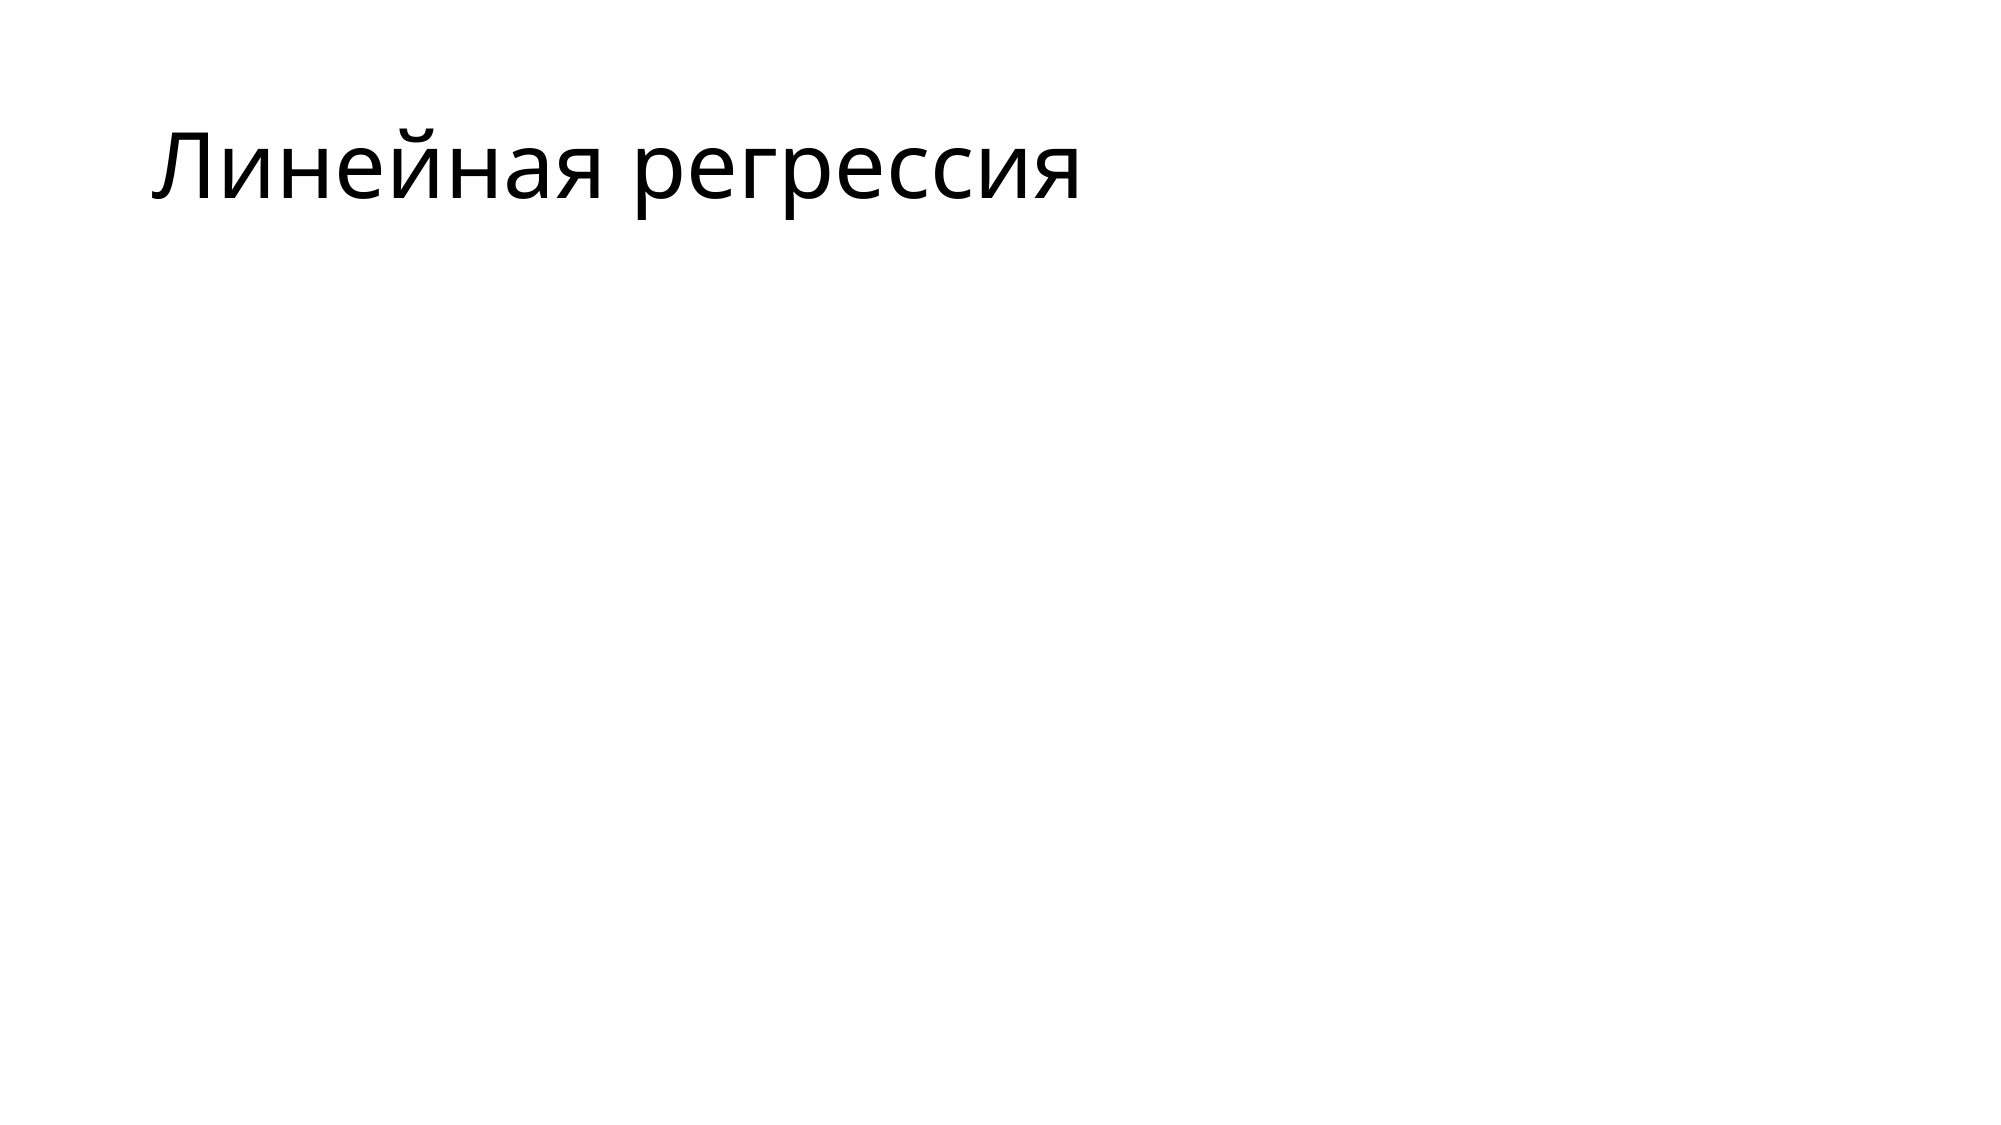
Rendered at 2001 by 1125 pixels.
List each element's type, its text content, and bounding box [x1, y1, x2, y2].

title Линейная регрессия [137, 59, 1863, 278]
